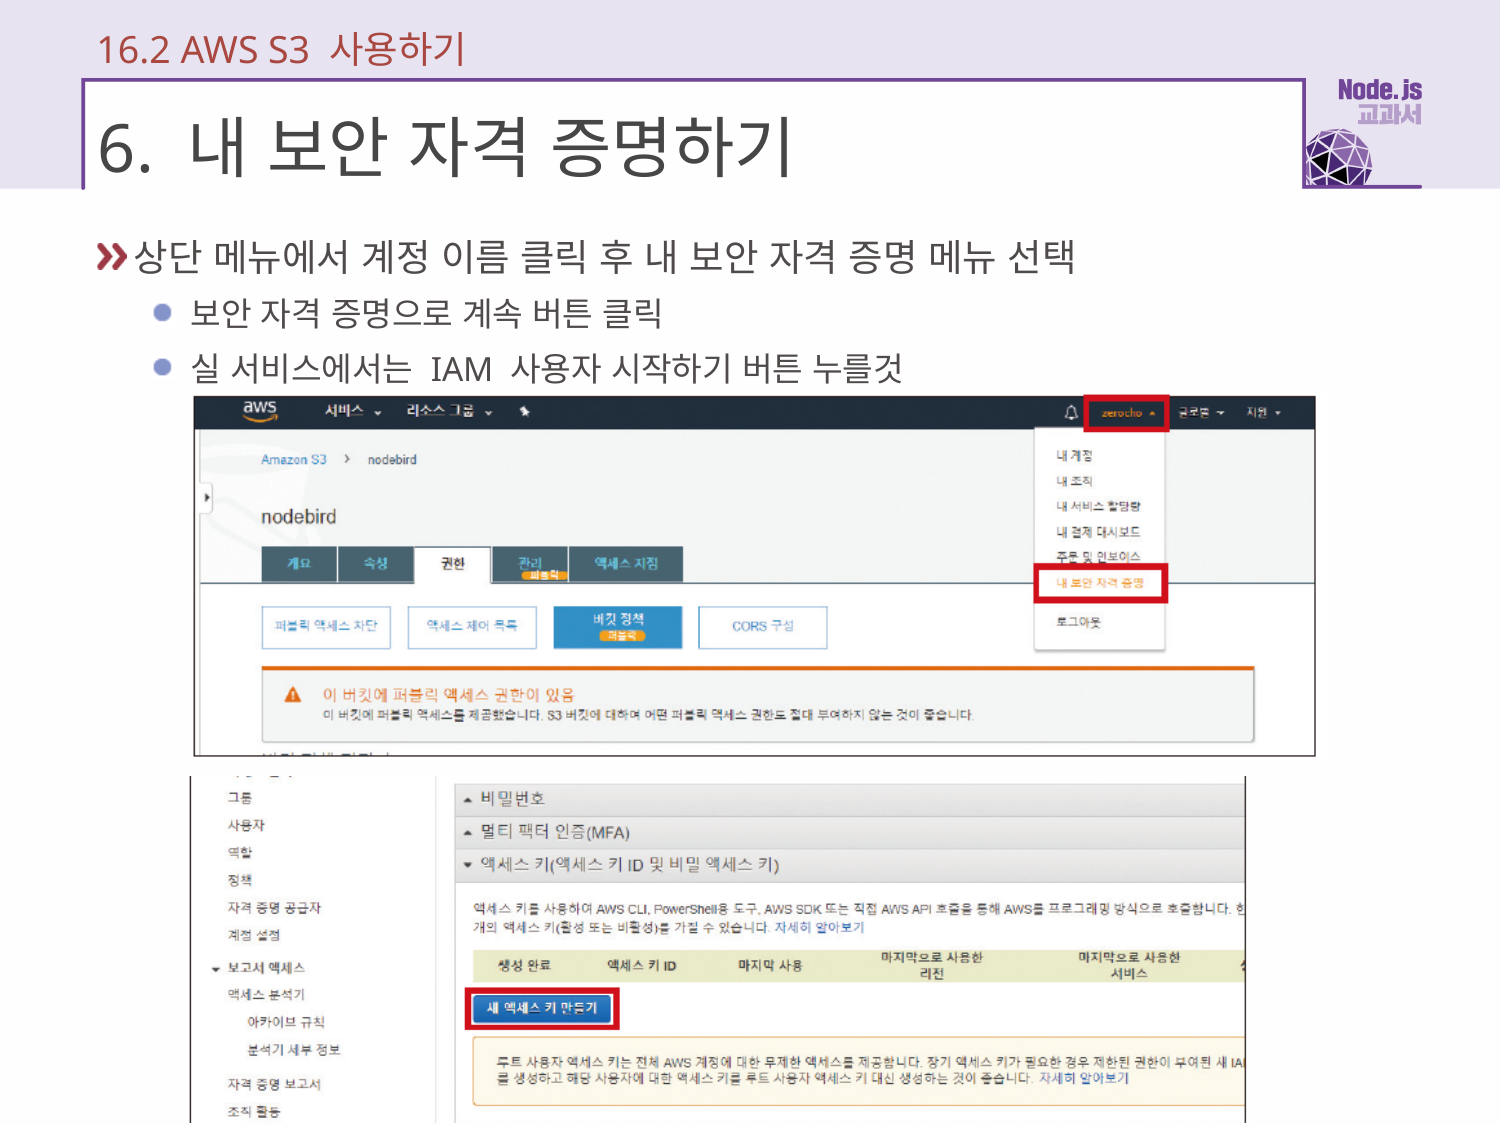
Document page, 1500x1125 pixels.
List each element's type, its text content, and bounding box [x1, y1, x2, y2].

text_box 16.2 AWS S3 사용하기 [81, 14, 807, 62]
picture [0, 0, 1500, 1125]
list 상단 메뉴에서 계정 이름 클릭 후 내 보안 자격 증명 메뉴 선택 보안 자격 증명으로 계속 버튼 클릭 실 서비스에서는 IAM 사용자 시작하기 버튼 누를것 [81, 222, 1412, 1037]
title 6. 내 보안 자격 증명하기 [82, 61, 1413, 193]
